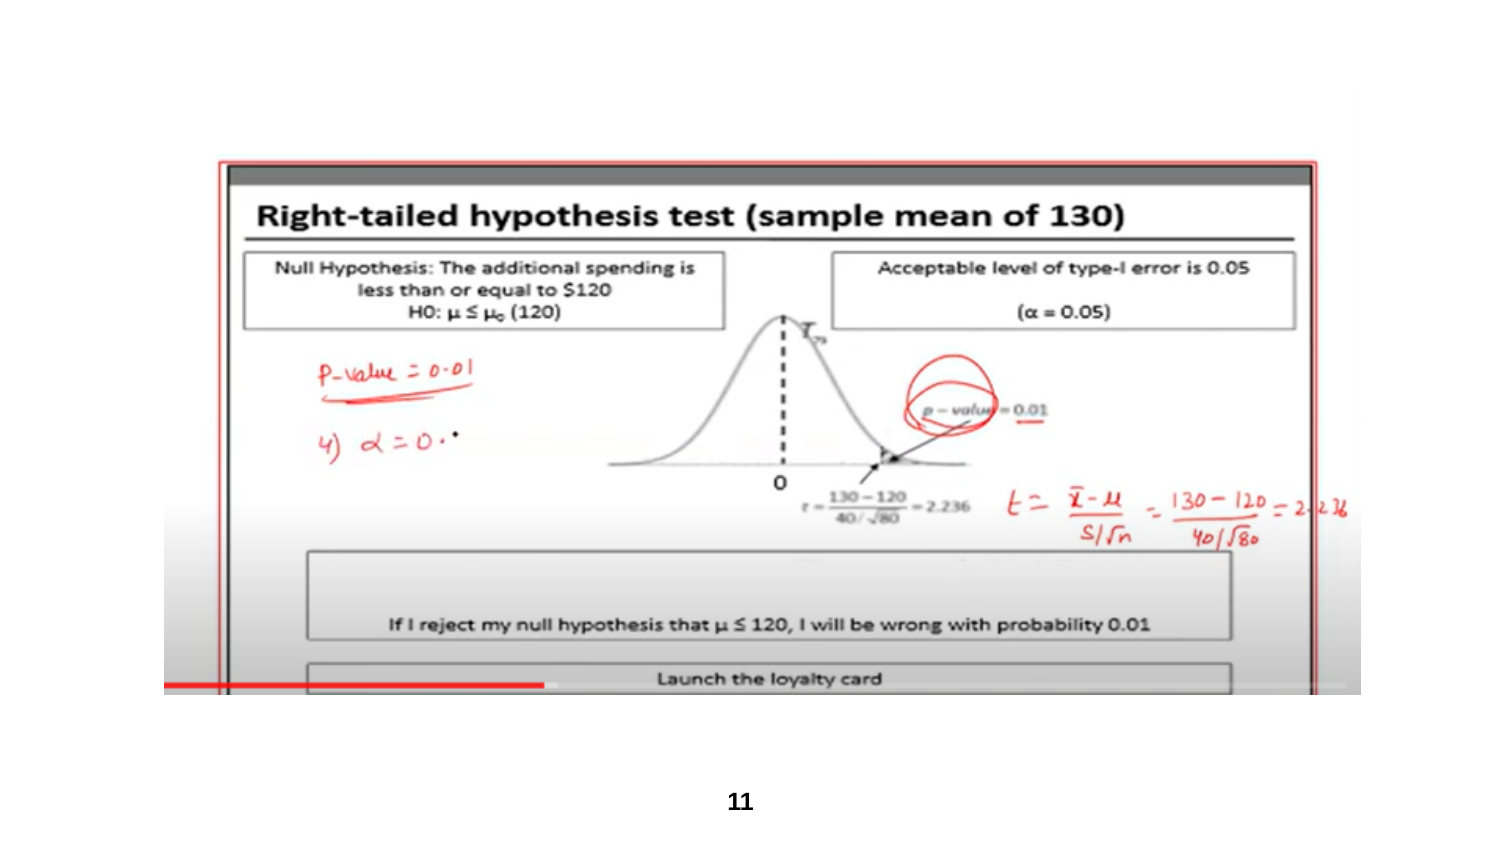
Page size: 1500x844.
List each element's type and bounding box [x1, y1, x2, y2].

picture [164, 88, 1361, 695]
